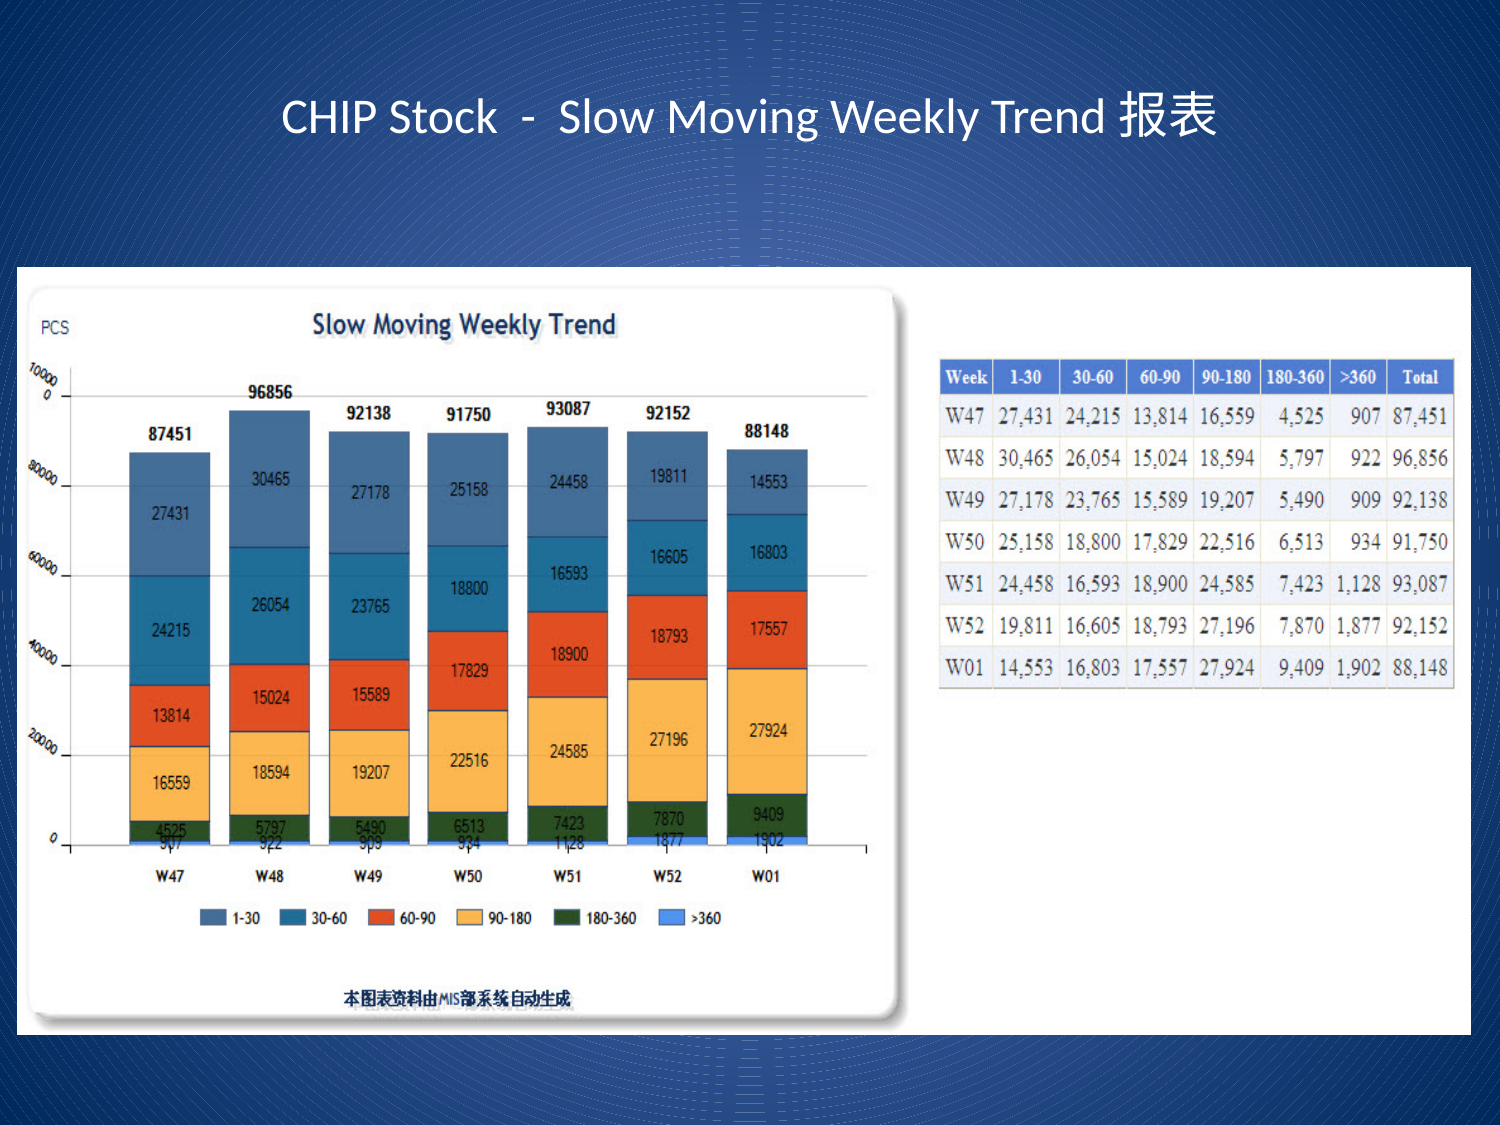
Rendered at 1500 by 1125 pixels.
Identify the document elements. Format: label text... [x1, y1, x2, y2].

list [17, 266, 1471, 1036]
title CHIP Stock - Slow Moving Weekly Trend报表 [75, 45, 1425, 233]
